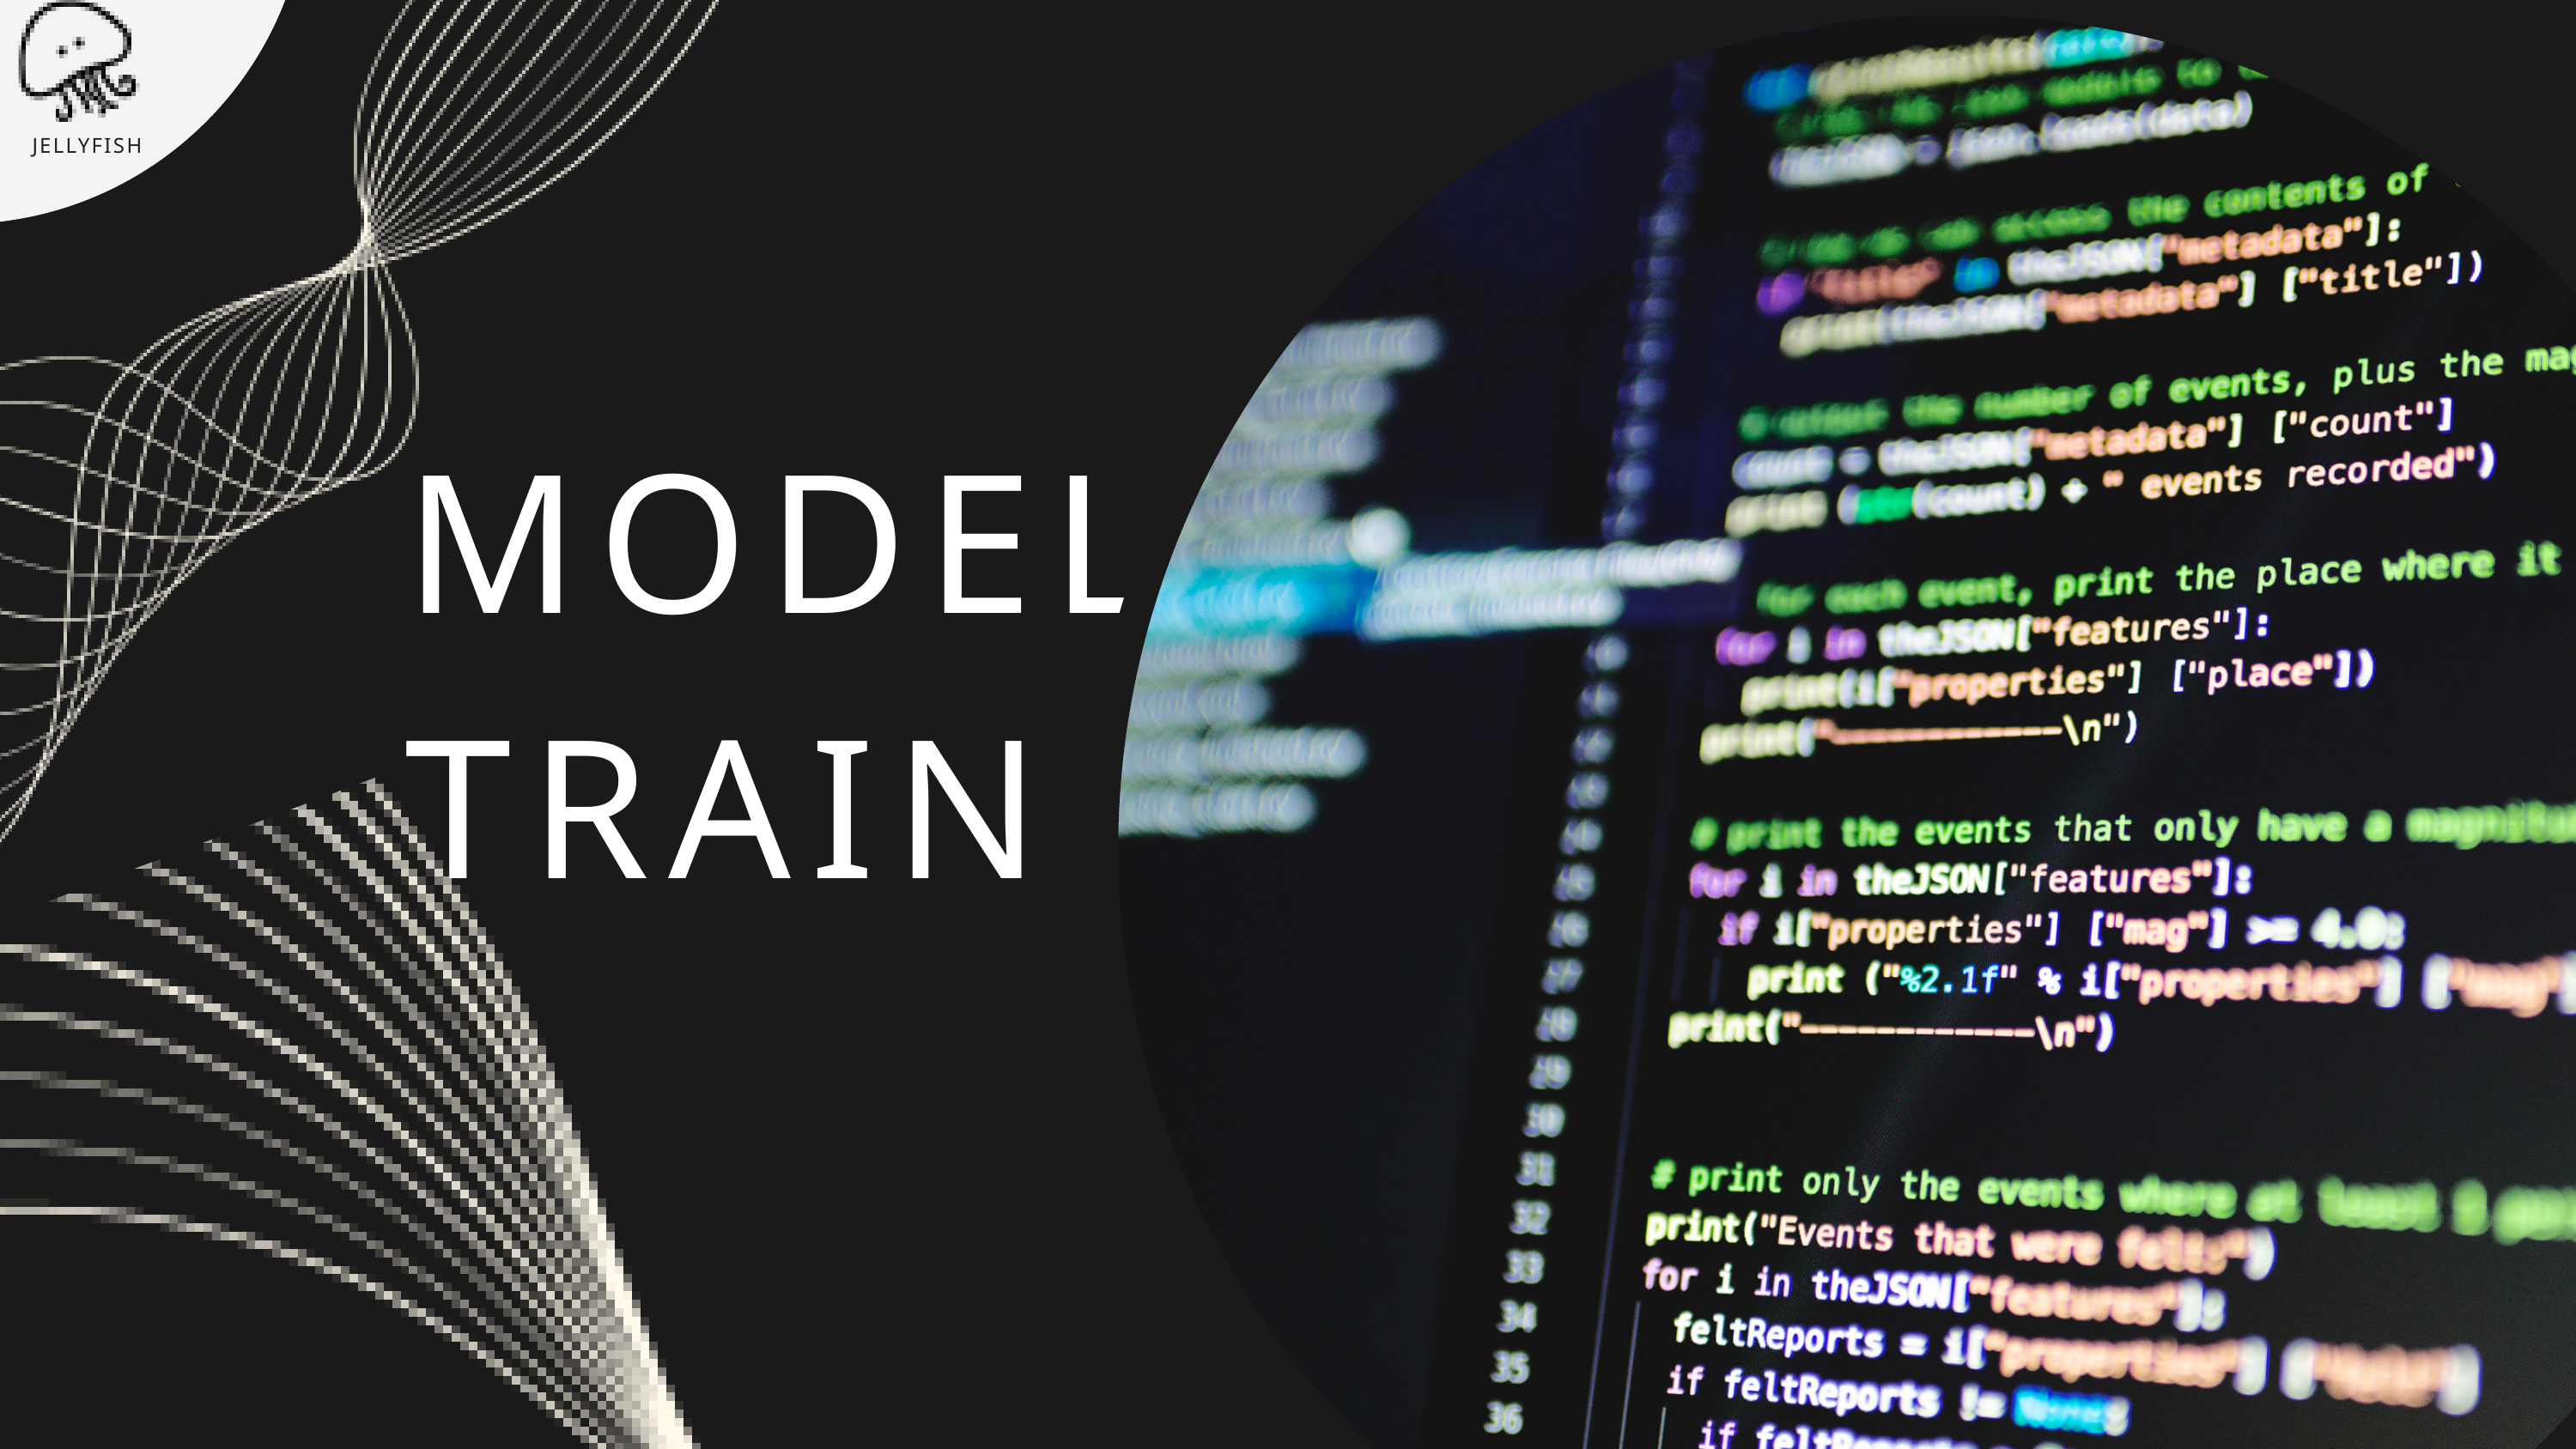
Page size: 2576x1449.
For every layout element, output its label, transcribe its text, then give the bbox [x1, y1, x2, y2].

text_box [0, 0, 771, 908]
text_box MODEL TRAIN [404, 386, 1060, 918]
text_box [0, 0, 309, 225]
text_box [0, 0, 175, 155]
text_box [0, 766, 1060, 1449]
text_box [1066, 0, 2576, 1449]
